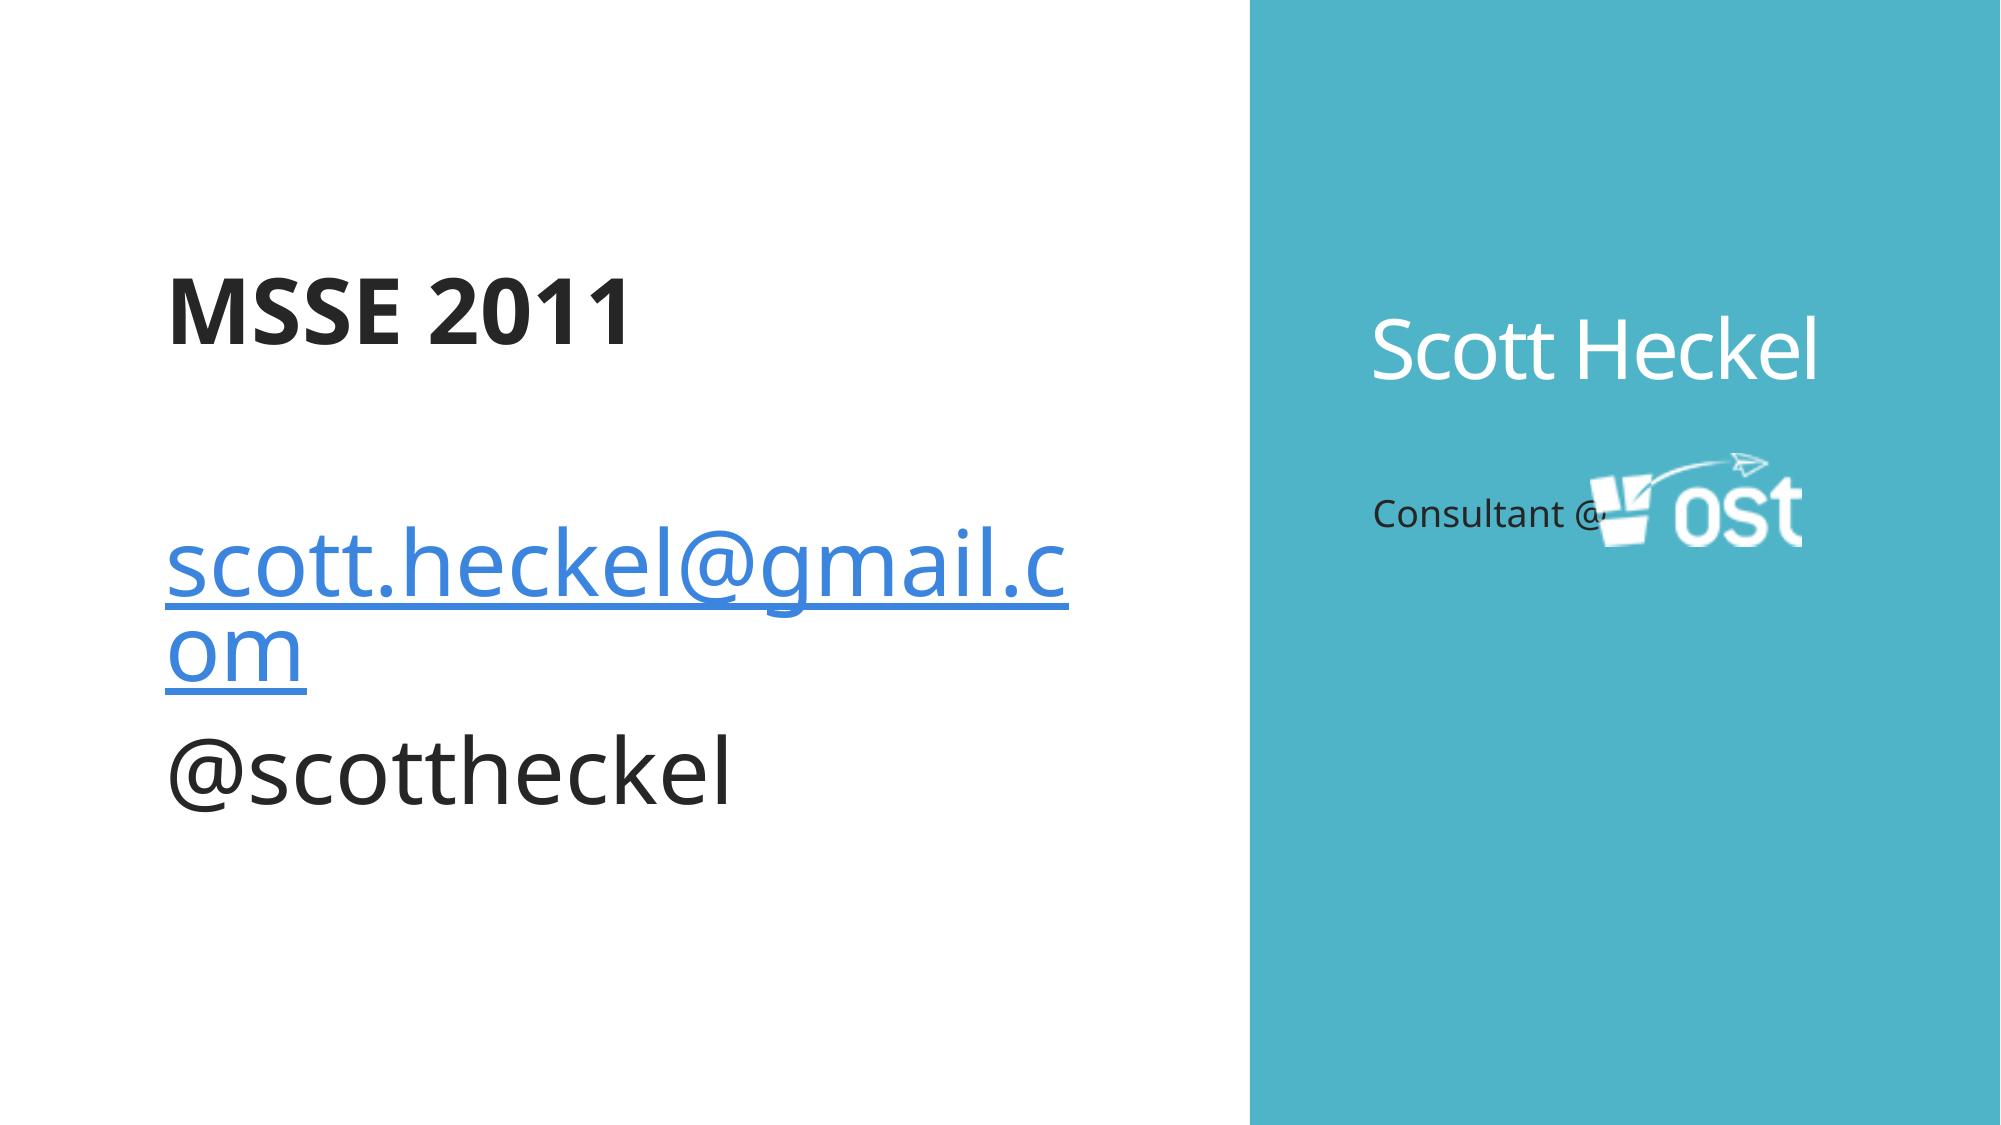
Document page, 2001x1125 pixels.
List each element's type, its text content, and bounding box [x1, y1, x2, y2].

list MSSE 2011 scott.heckel@gmail.com @scottheckel [125, 125, 1125, 875]
list Consultant @ [1357, 412, 1916, 925]
title Scott Heckel [1355, 88, 1911, 404]
picture [1590, 453, 1803, 547]
